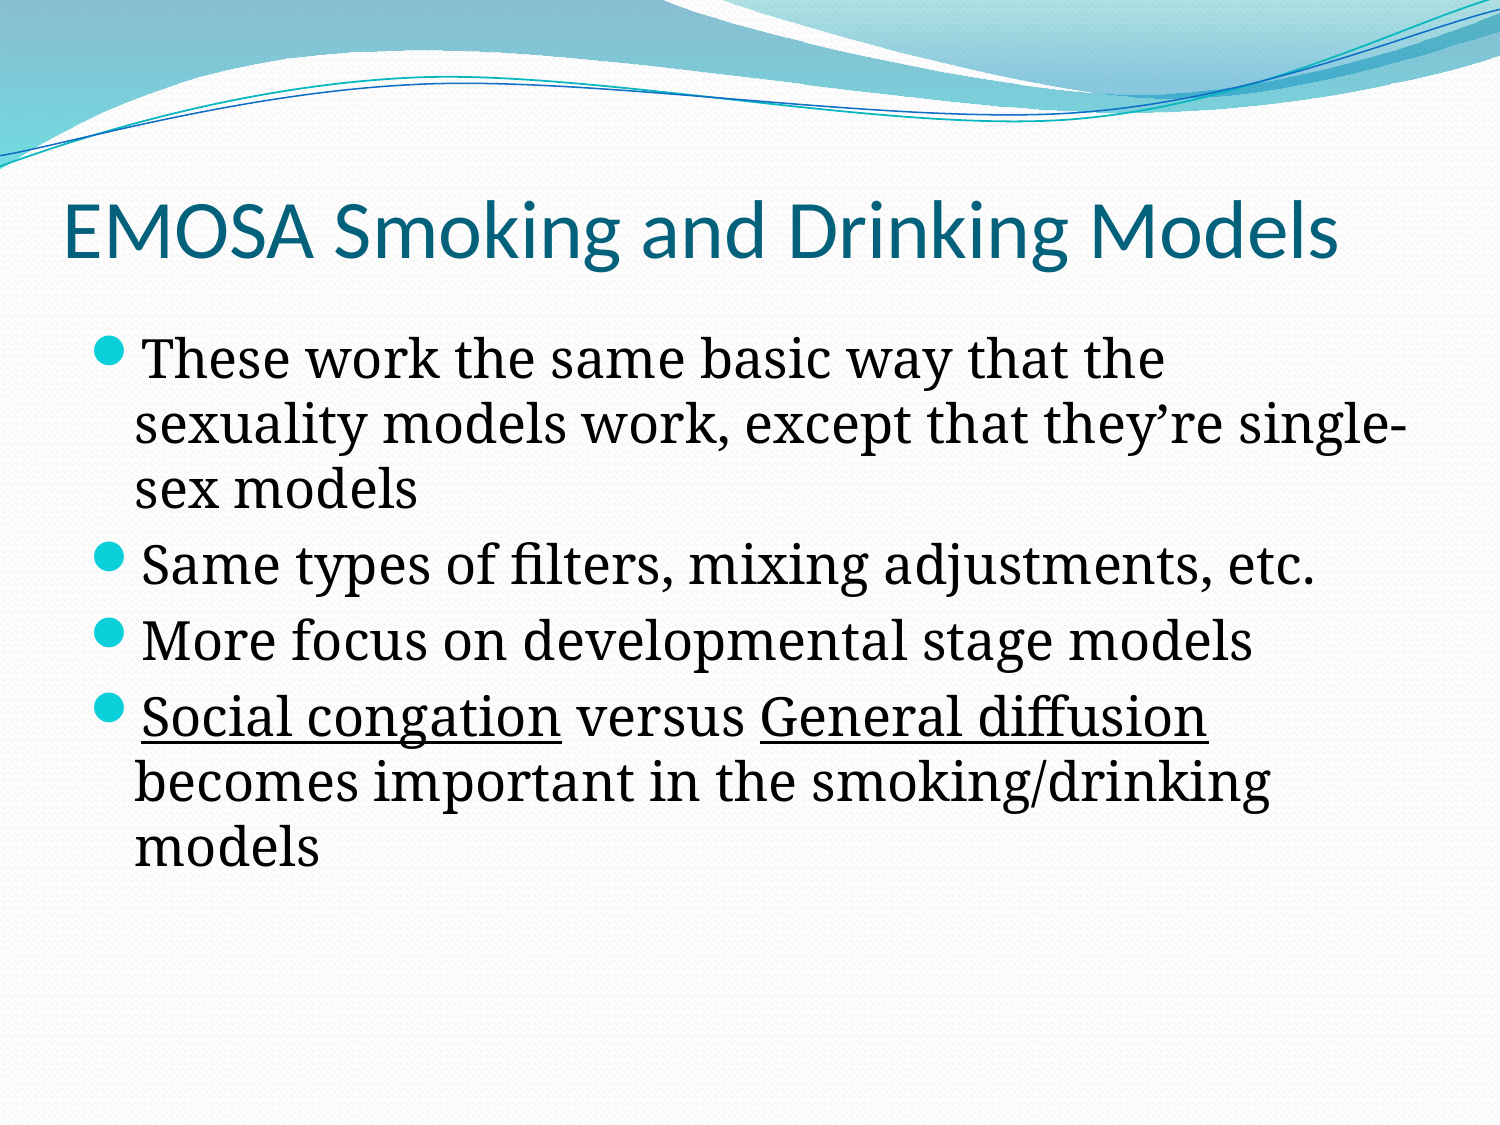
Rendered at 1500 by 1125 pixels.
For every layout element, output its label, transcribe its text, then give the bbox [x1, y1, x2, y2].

list These work the same basic way that the sexuality models work, except that they’re single-sex models Same types of filters, mixing adjustments, etc. More focus on developmental stage models Social congation versus General diffusion becomes important in the smoking/drinking models [75, 317, 1425, 1038]
title EMOSA Smoking and Drinking Models [62, 87, 1500, 275]
